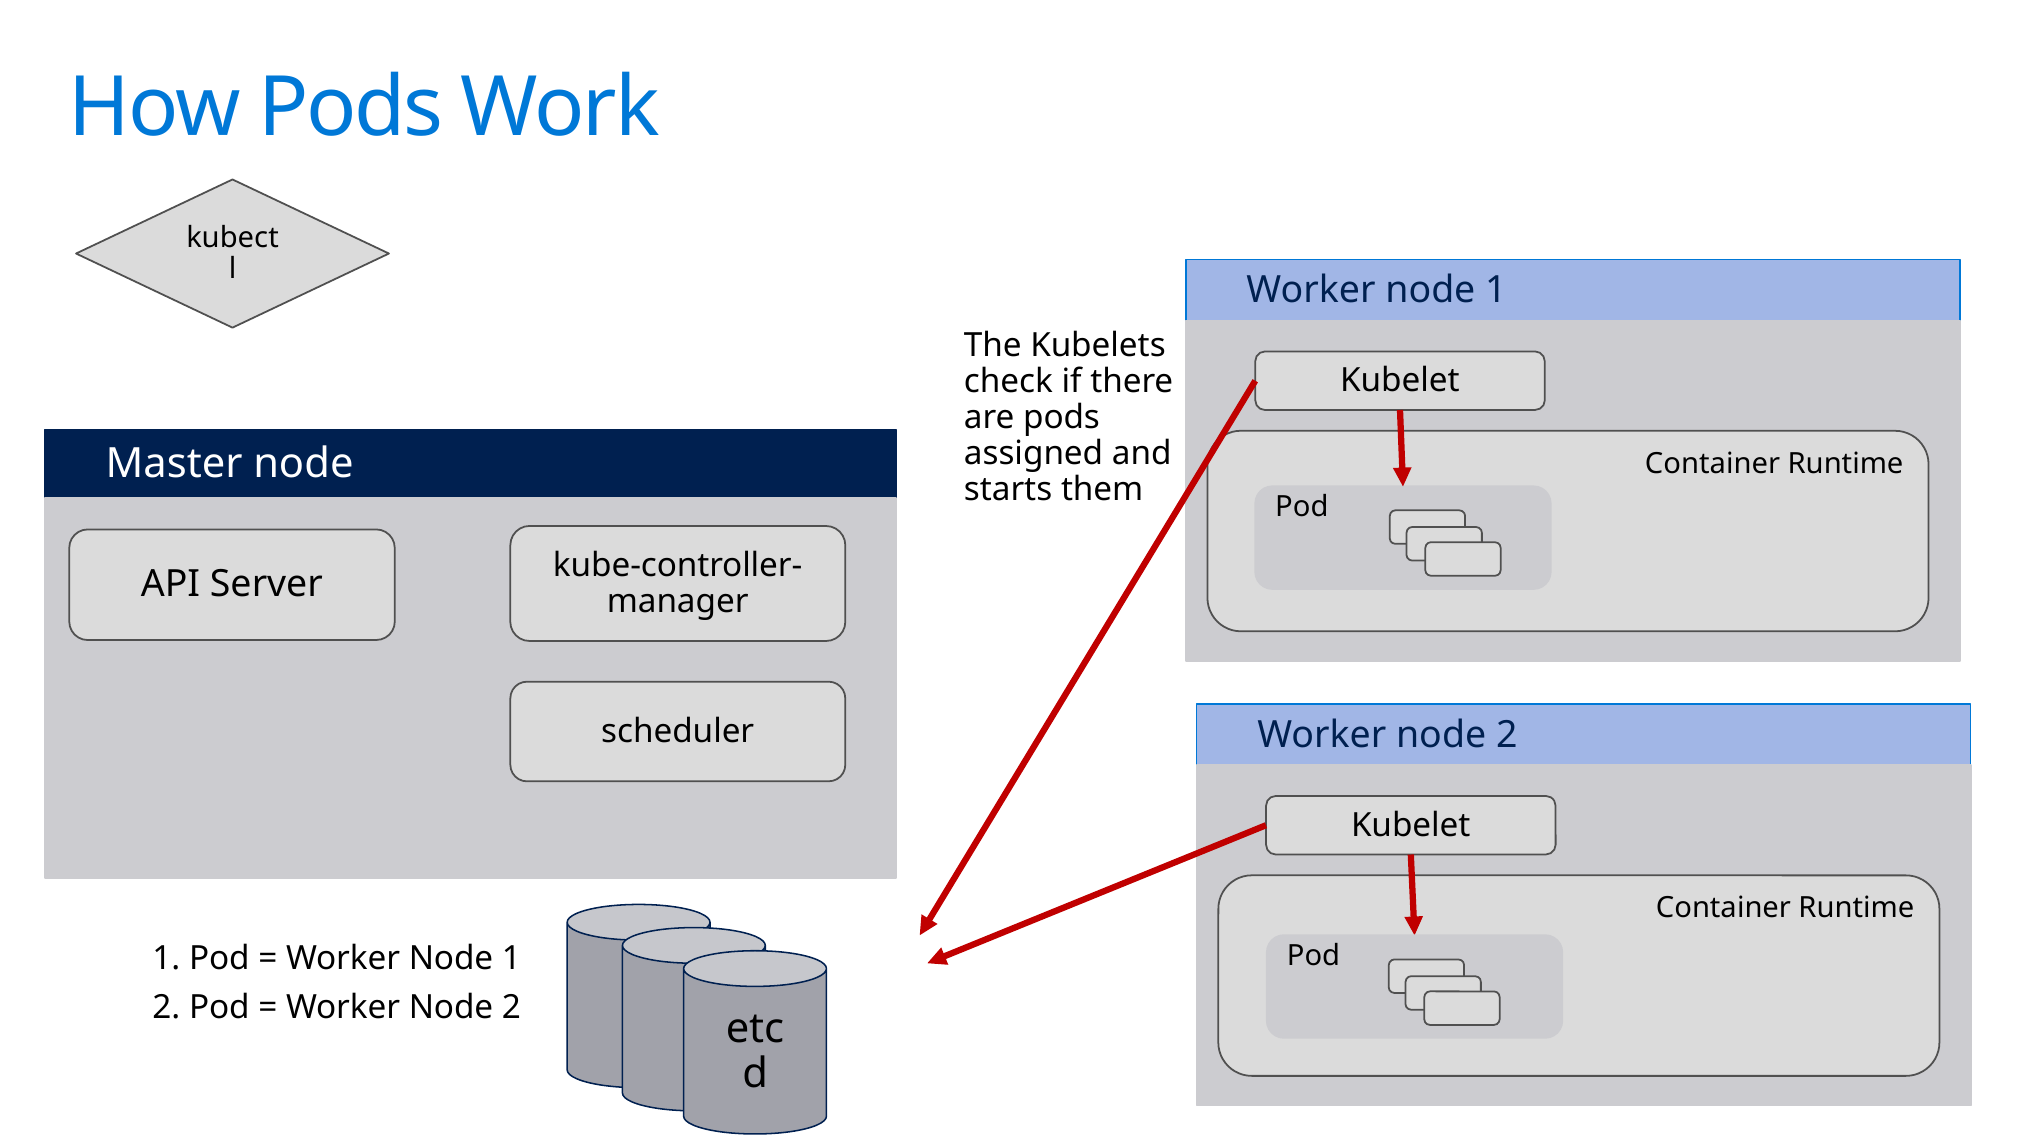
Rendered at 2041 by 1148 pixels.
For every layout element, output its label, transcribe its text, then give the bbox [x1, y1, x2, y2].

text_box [919, 380, 1256, 936]
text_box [566, 904, 827, 1135]
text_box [1185, 259, 1961, 662]
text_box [1399, 409, 1404, 487]
text_box 1. Pod = Worker Node 1 2. Pod = Worker Node 2 [122, 917, 566, 1050]
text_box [44, 429, 896, 879]
title How Pods Work [45, 48, 1996, 199]
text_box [1410, 854, 1415, 936]
text_box The Kubelets check if there are pods assigned and starts them [933, 304, 1185, 380]
text_box kubectl [75, 178, 390, 329]
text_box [1196, 703, 1971, 1106]
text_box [927, 824, 1267, 964]
